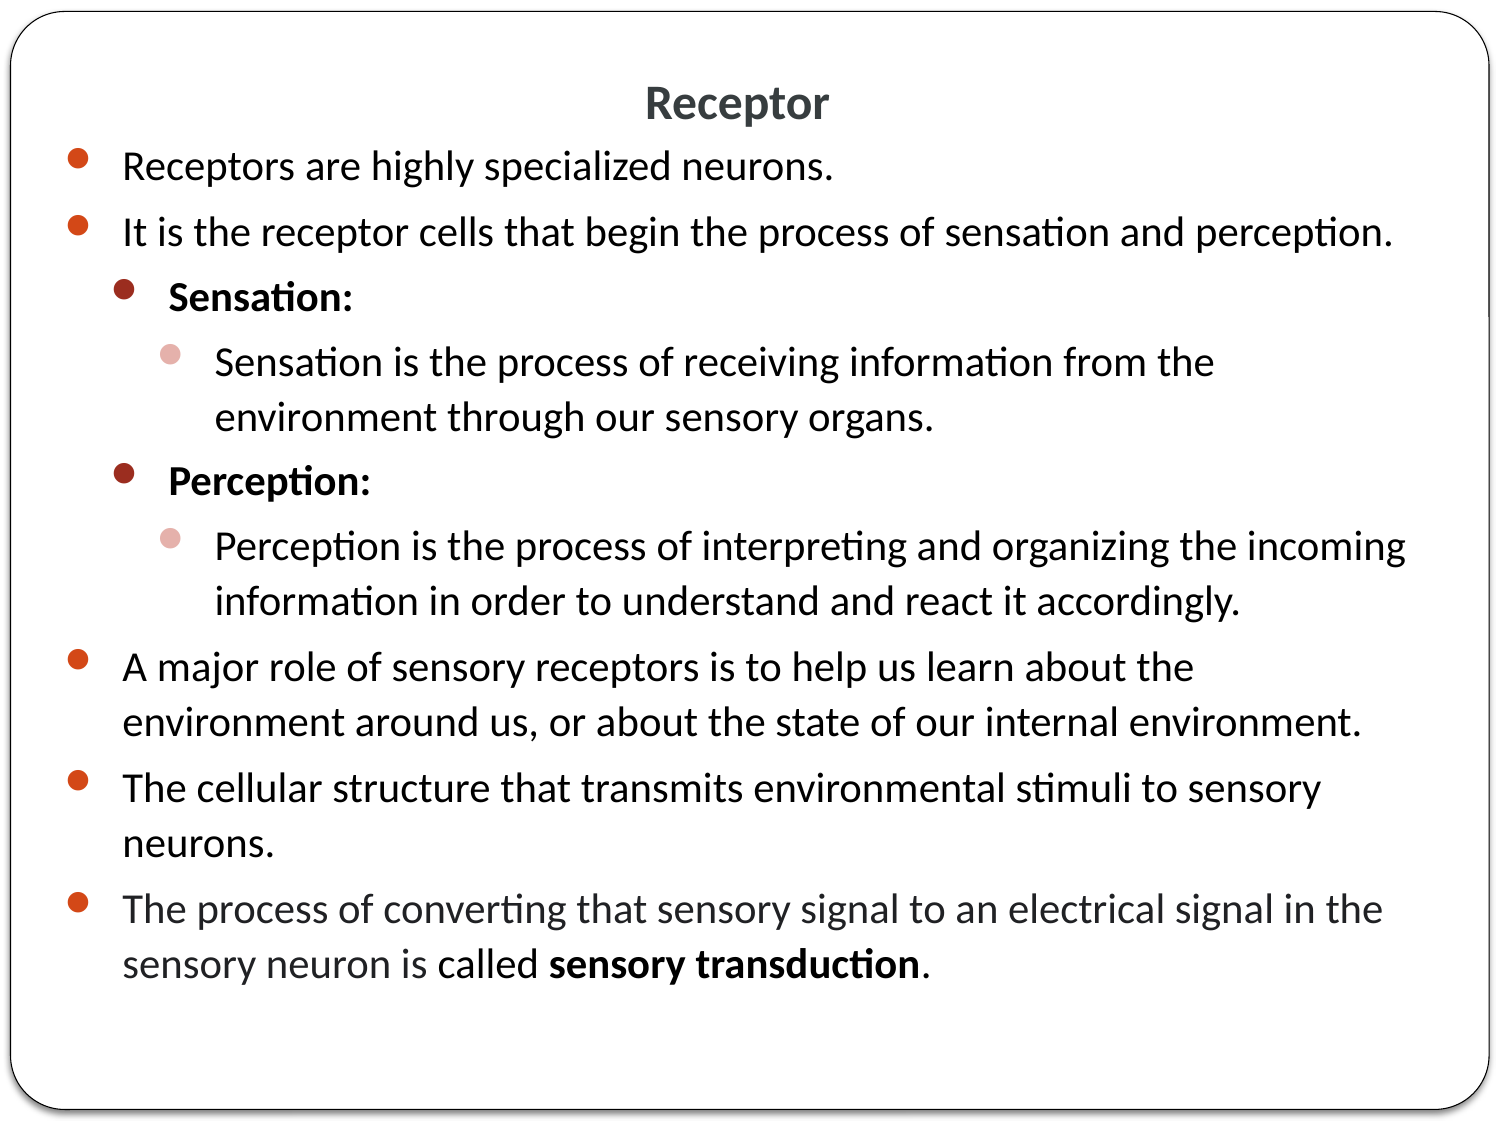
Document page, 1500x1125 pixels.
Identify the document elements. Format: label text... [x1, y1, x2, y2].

list Receptor Receptors are highly specialized neurons. It is the receptor cells that begin the process of sensation and perception. Sensation: Sensation is the process of receiving information from the environment through our sensory organs. Perception: Perception is the process of interpreting and organizing the incoming information in order to understand and react it accordingly. A major role of sensory receptors is to help us learn about the environment around us, or about the state of our internal environment. The cellular structure that transmits environmental stimuli to sensory neurons. The process of converting that sensory signal to an electrical signal in the sensory neuron is called sensory transduction. [50, 62, 1425, 1075]
